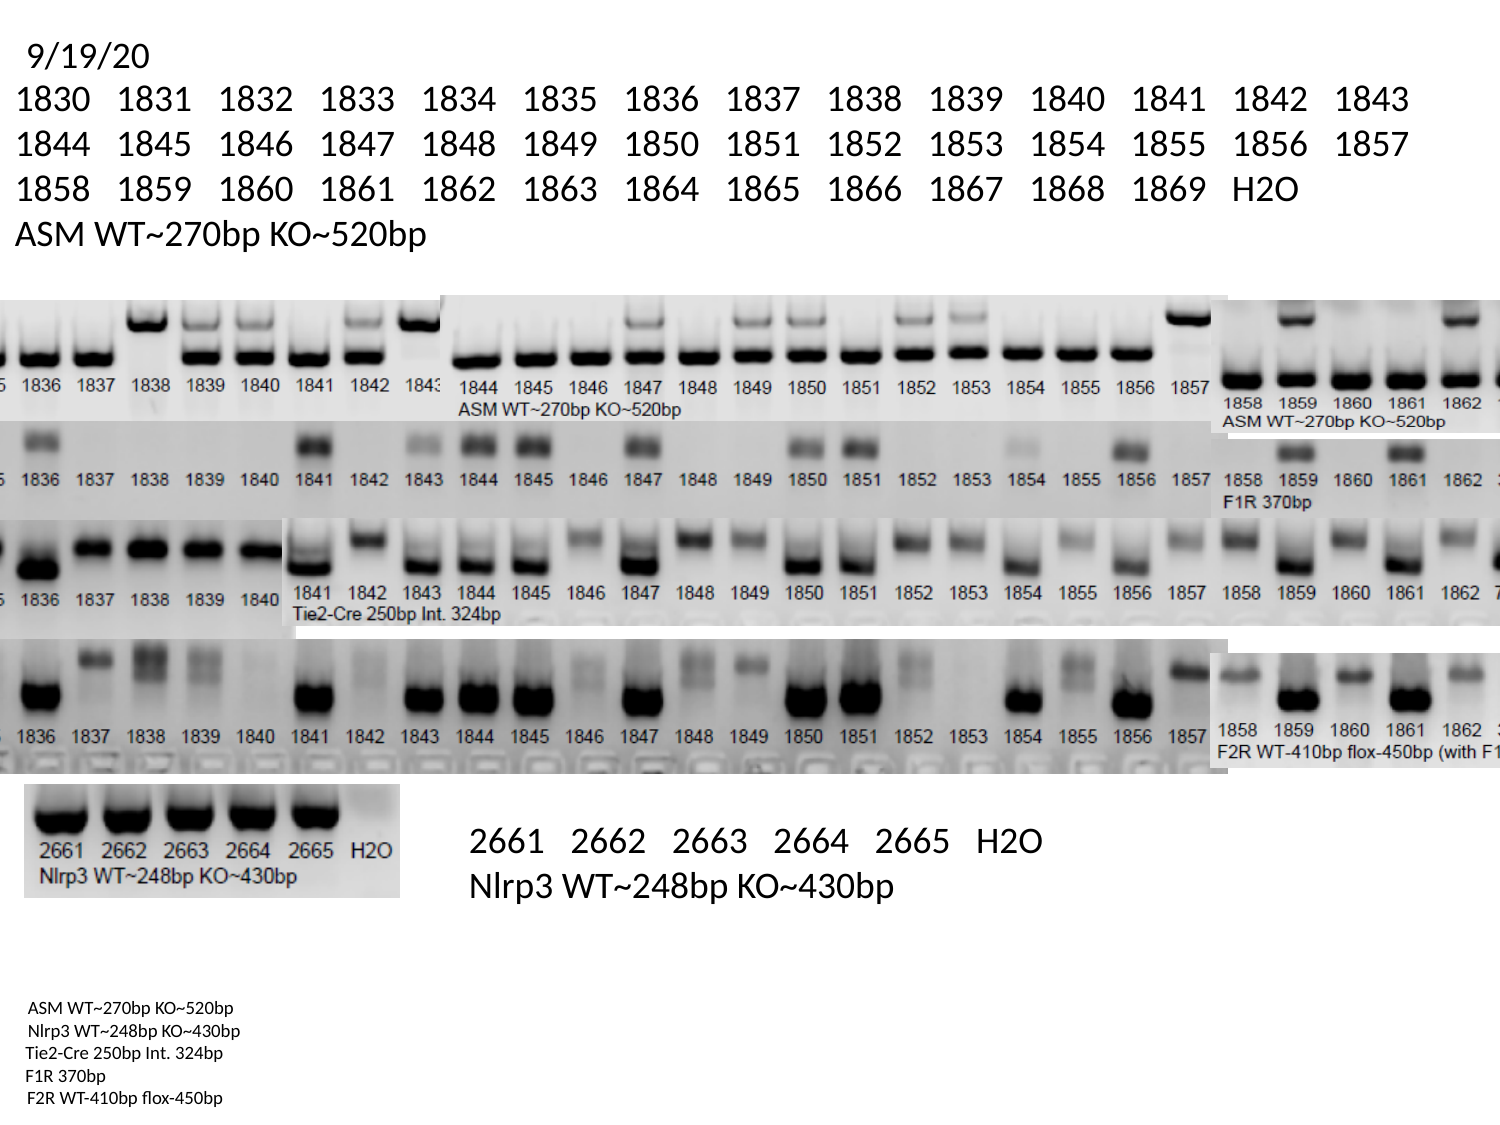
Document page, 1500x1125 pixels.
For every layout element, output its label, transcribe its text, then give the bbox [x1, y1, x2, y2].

text_box F2R WT-410bp flox-450bp [12, 1078, 238, 1116]
text_box 1830 1831 1832 1833 1834 1835 1836 1837 1838 1839 1840 1841 1842 1843 1844 1845 1846 1847 1848 1849 1850 1851 1852 1853 1854 1855 1856 1857 1858 1859 1860 1861 1862 1863 1864 1865 1866 1867 1868 1869 H2O ASM WT~270bp KO~520bp [0, 66, 1500, 262]
text_box Tie2-Cre 250bp Int. 324bp [10, 1033, 239, 1072]
text_box ASM WT~270bp KO~520bp [13, 988, 249, 1011]
text_box 9/19/20 [11, 23, 165, 66]
text_box Nlrp3 WT~248bp KO~430bp [13, 1011, 256, 1049]
text_box F1R 370bp [10, 1055, 121, 1094]
text_box 2661 2662 2663 2664 2665 H2O Nlrp3 WT~248bp KO~430bp [454, 808, 1205, 914]
picture [0, 295, 1500, 774]
picture [24, 784, 400, 898]
